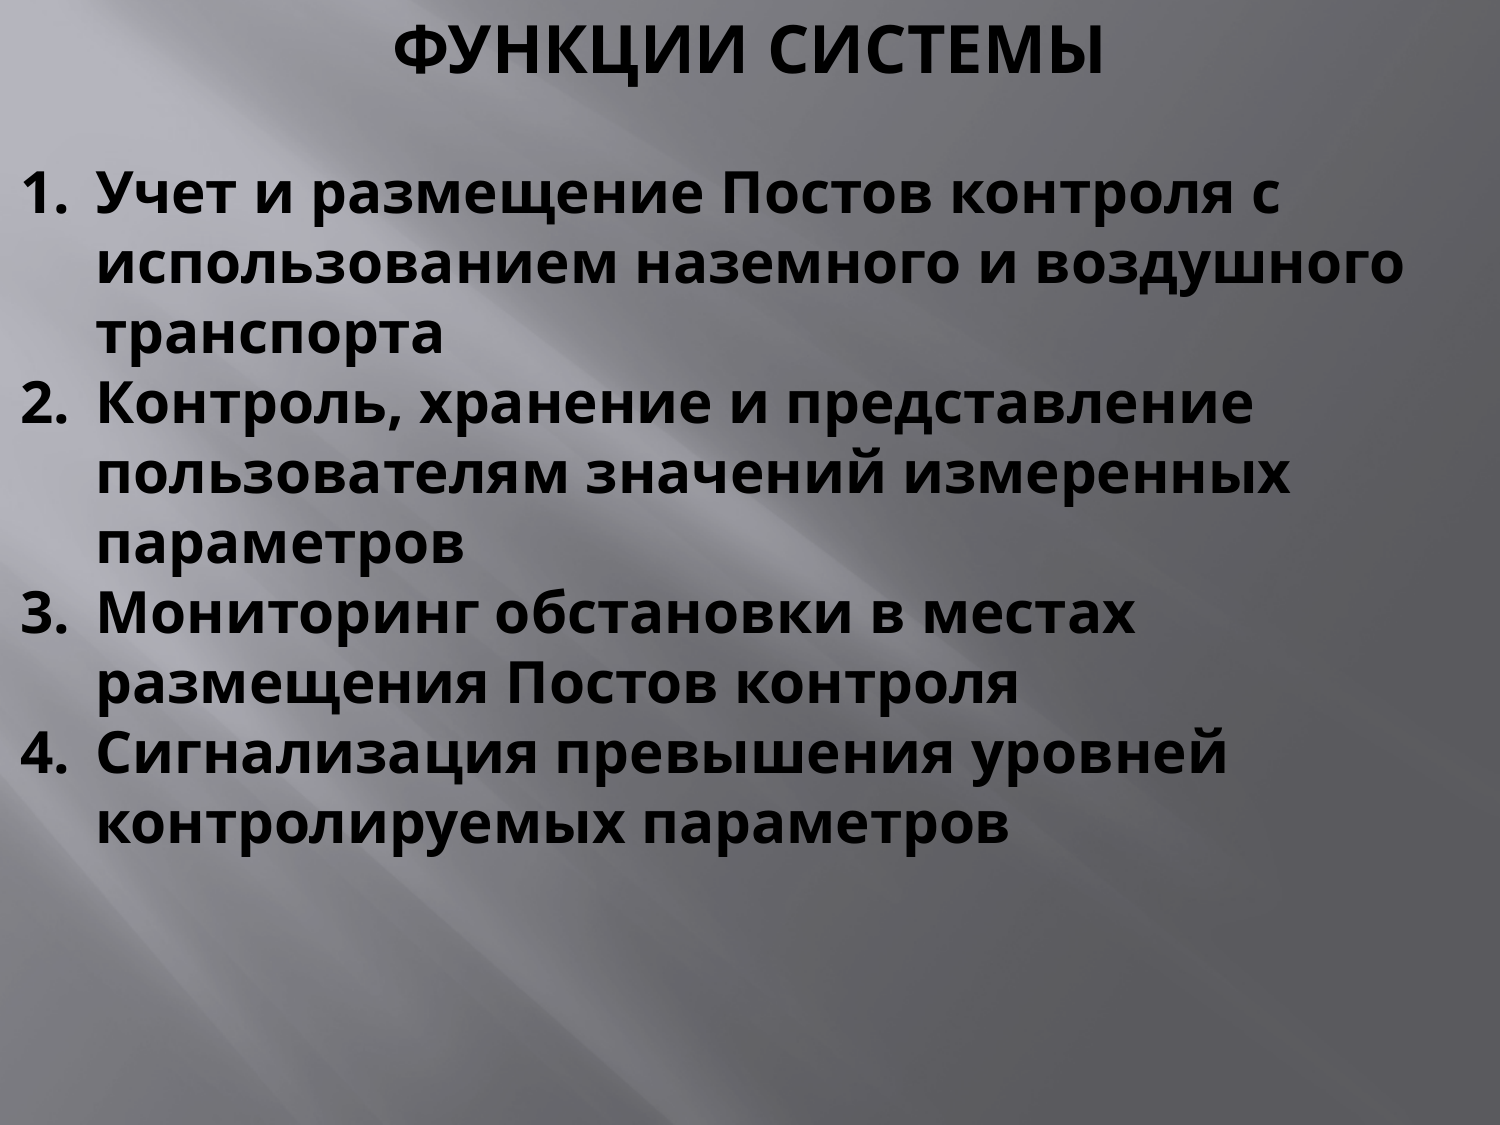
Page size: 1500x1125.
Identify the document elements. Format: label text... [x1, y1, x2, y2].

text_box Учет и размещение Постов контроля с использованием наземного и воздушного транспорта Контроль, хранение и представление пользователям значений измеренных параметров Мониторинг обстановки в местах размещения Постов контроля Сигнализация превышения уровней контролируемых параметров [5, 147, 1483, 863]
text_box ФУНКЦИИ СИСТЕМЫ [0, 0, 1500, 95]
